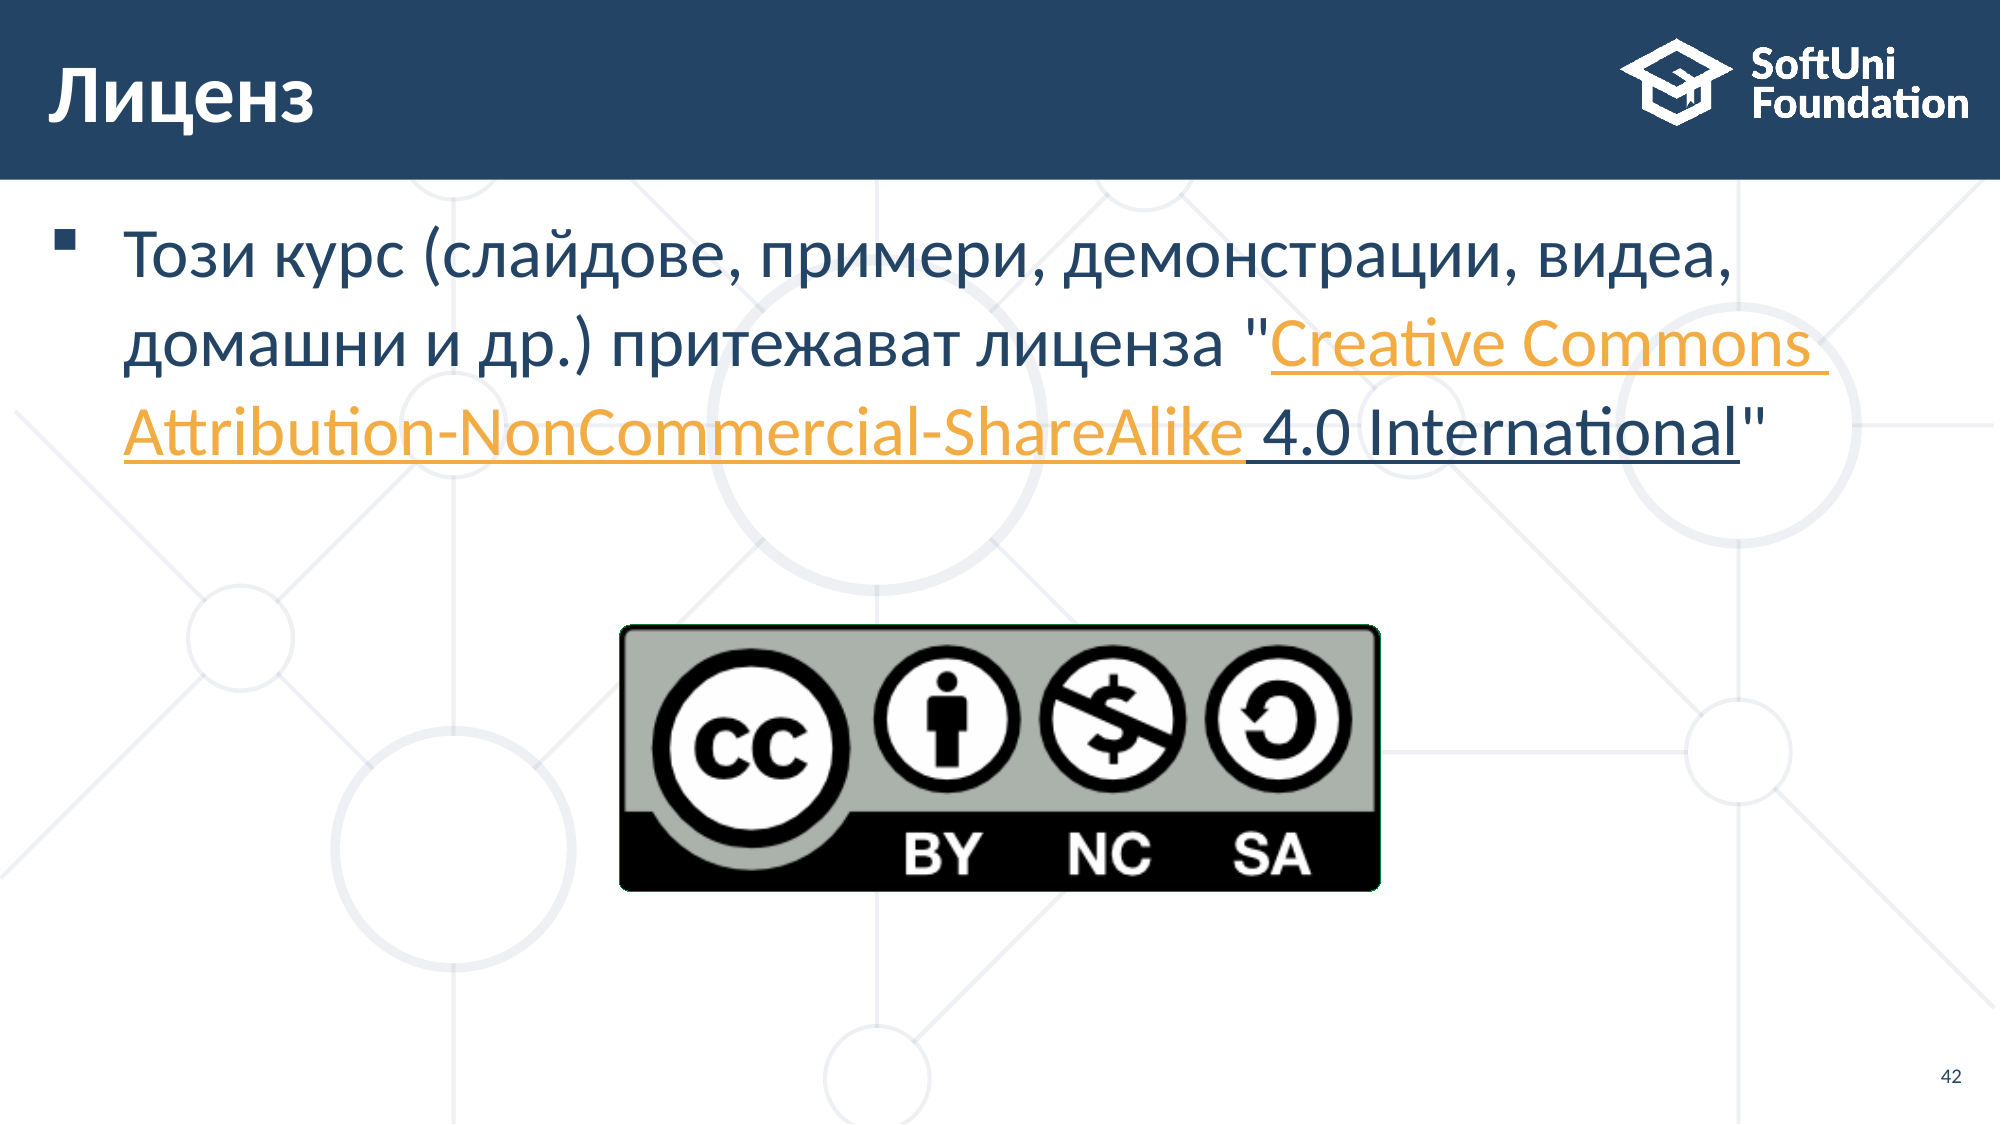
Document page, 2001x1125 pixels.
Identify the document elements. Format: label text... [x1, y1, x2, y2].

title Лиценз [31, 16, 1591, 162]
list Този курс (слайдове, примери, демонстрации, видеа, домашни и др.) притежават лиценза "Creative Commons Attribution-NonCommercial-ShareAlike 4.0 International" [31, 196, 1970, 1050]
picture [618, 624, 1381, 892]
slide_number 42 [1897, 1049, 1968, 1101]
picture [1619, 38, 1968, 126]
